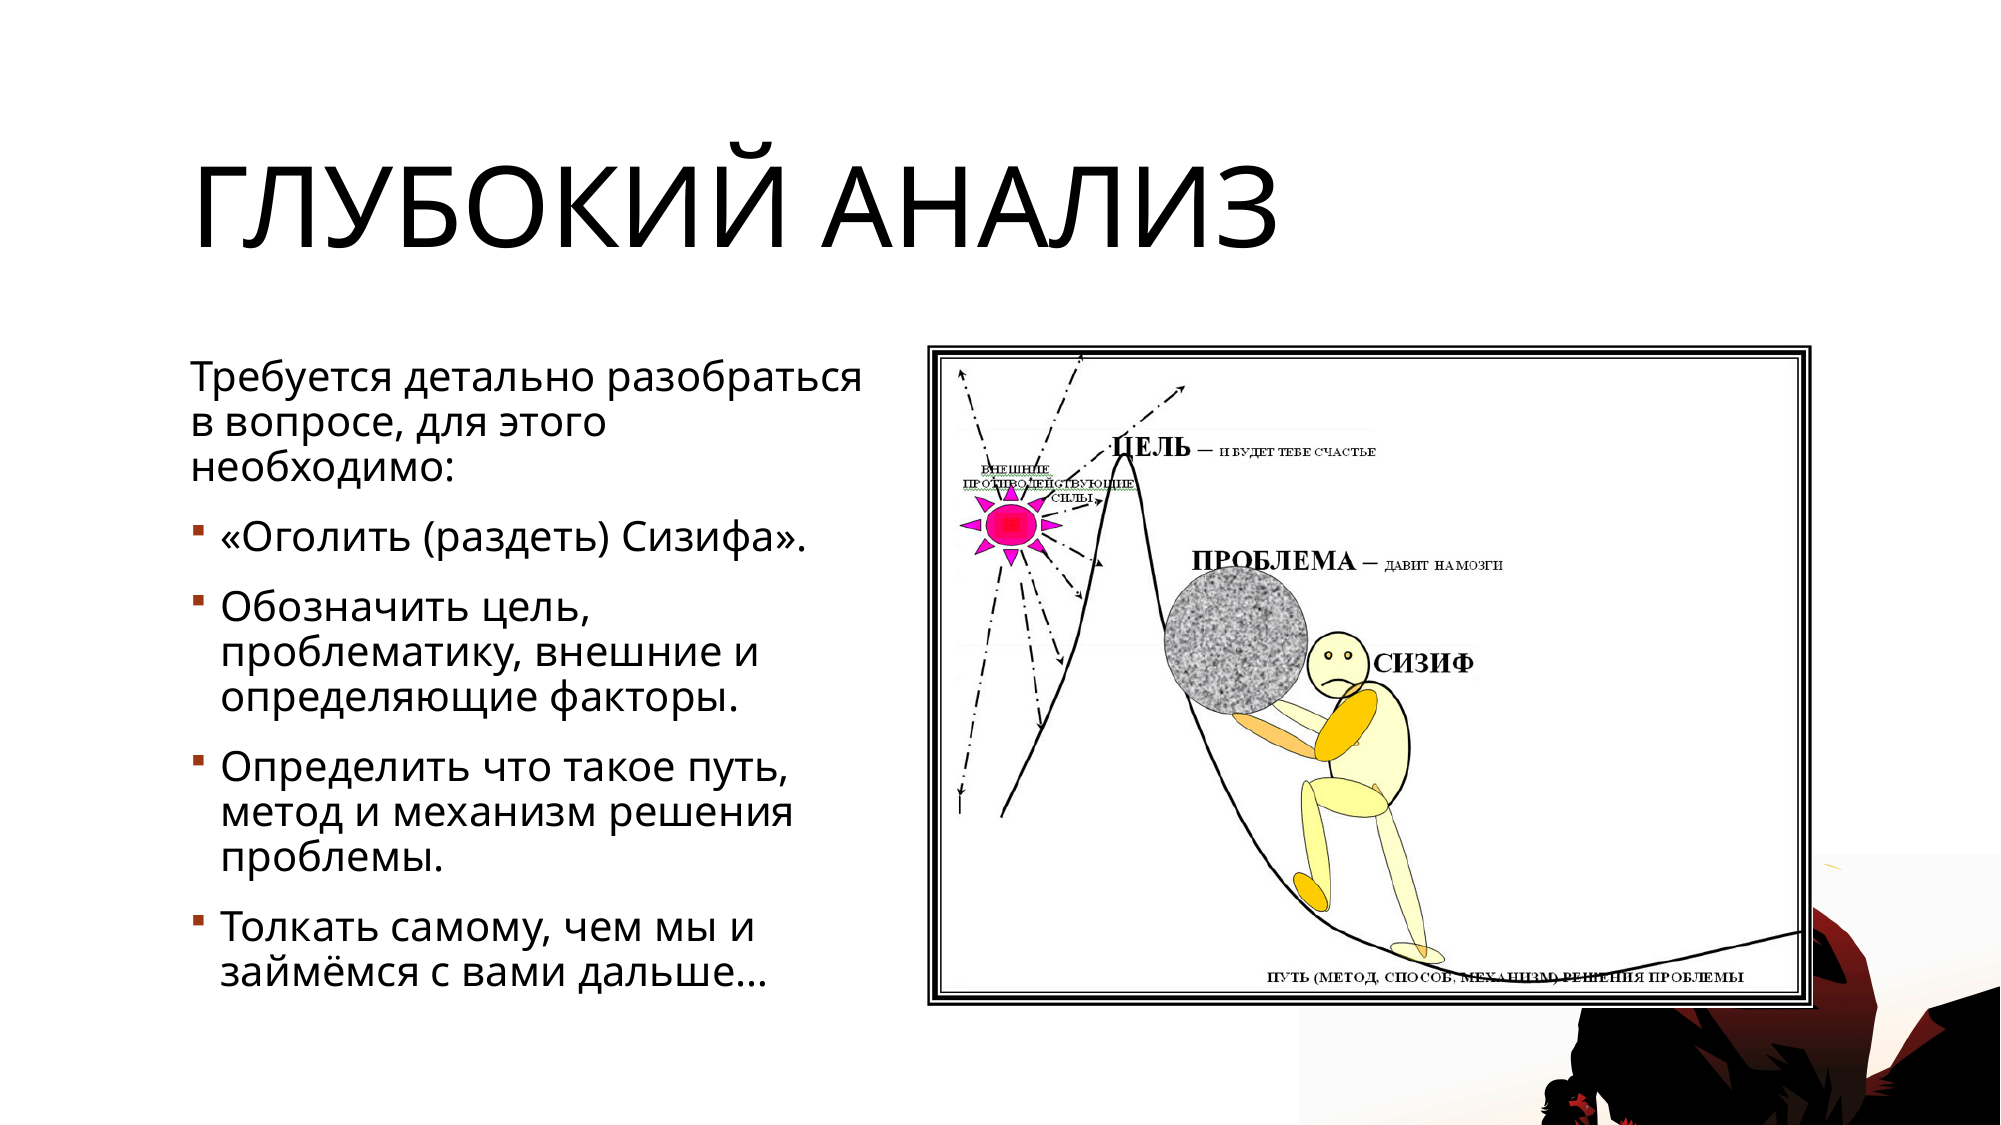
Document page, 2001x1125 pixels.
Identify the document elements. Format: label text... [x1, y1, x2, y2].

picture [925, 343, 2000, 1125]
list Требуется детально разобраться в вопросе, для этого необходимо: «Оголить (раздеть) Сизифа». Обозначить цель, проблематику, внешние и определяющие факторы. Определить что такое путь, метод и механизм решения проблемы. Толкать самому, чем мы и займёмся с вами дальше… [175, 348, 894, 1013]
title Глубокий анализ [175, 79, 1826, 344]
